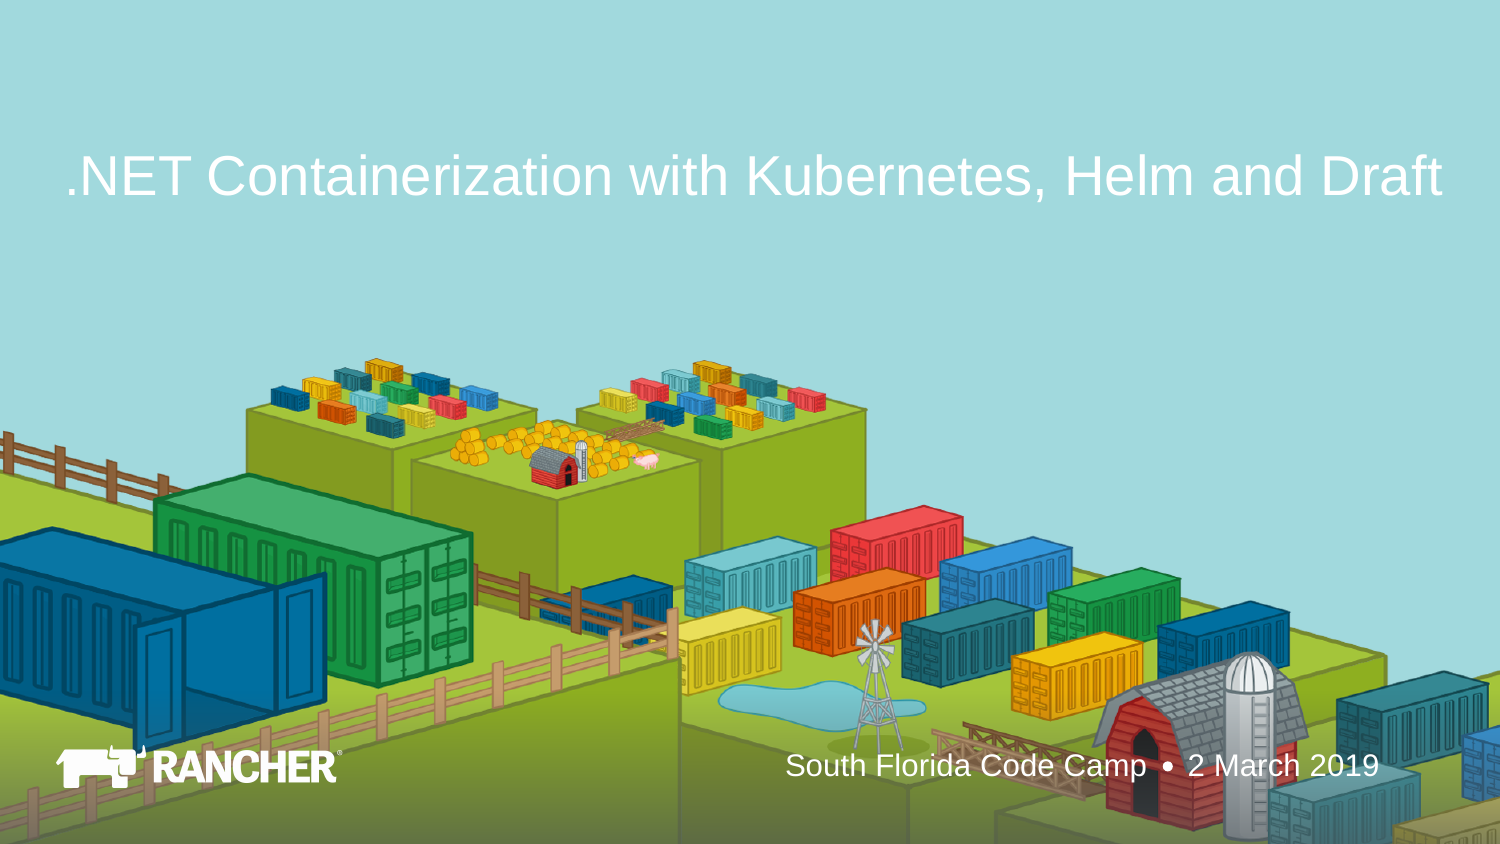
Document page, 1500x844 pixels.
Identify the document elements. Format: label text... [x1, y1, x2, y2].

list 2 March 2019 [1187, 745, 1444, 788]
list South Florida Code Camp [444, 745, 1148, 788]
picture [0, 355, 1500, 788]
title .NET Containerization with Kubernetes, Helm and Draft [0, 0, 1500, 355]
